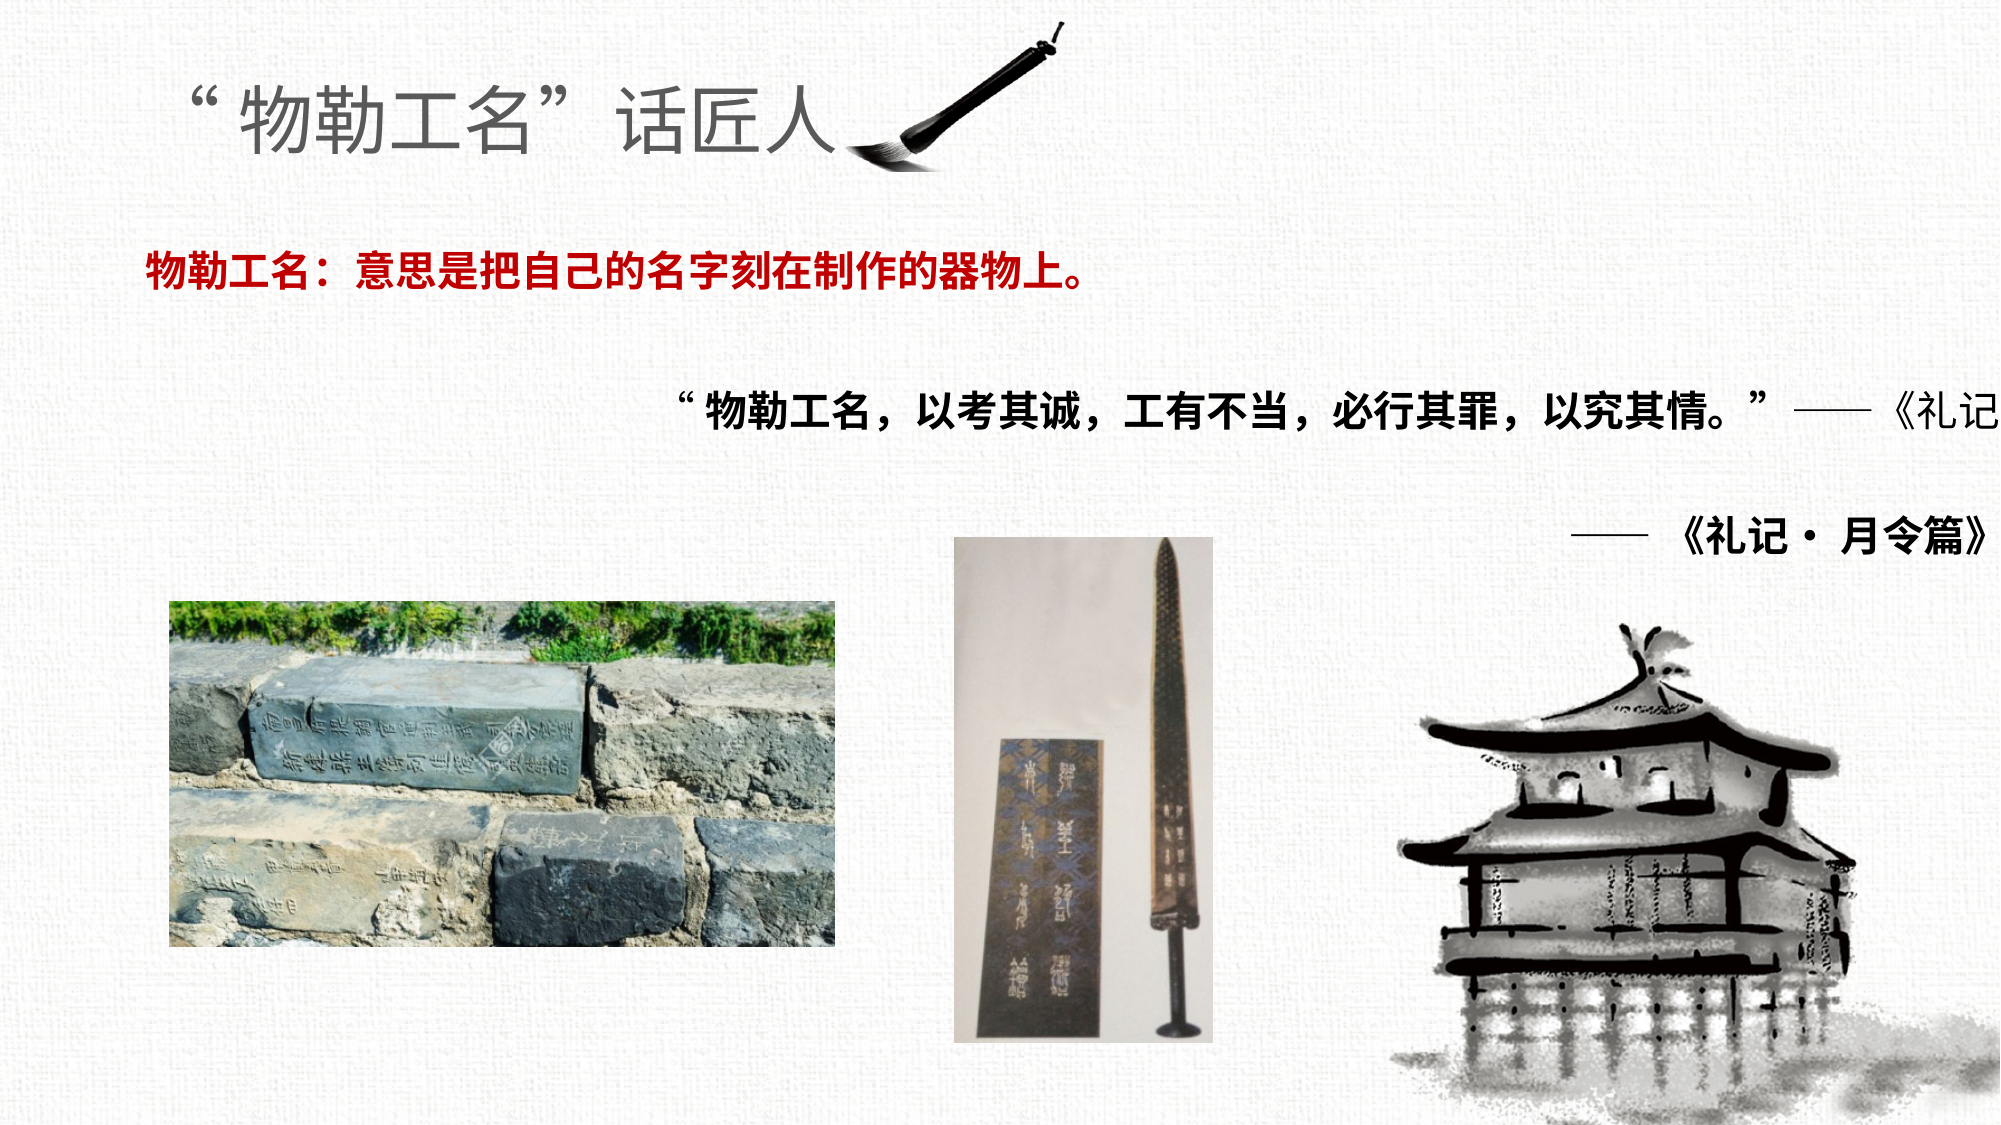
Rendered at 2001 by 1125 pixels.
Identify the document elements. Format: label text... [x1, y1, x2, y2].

picture [954, 537, 1213, 1044]
picture [1313, 588, 2000, 1125]
picture [168, 601, 835, 947]
text_box “物勒工名，以考其诚，工有不当，必行其罪，以究其情。”——《礼记・ 月令篇》 ——《礼记・ 月令篇》 [639, 342, 2000, 652]
picture [834, 14, 1086, 172]
text_box 物勒工名：意思是把自己的名字刻在制作的器物上。 [130, 243, 1095, 318]
text_box “物勒工名”话匠人 [130, 66, 834, 171]
